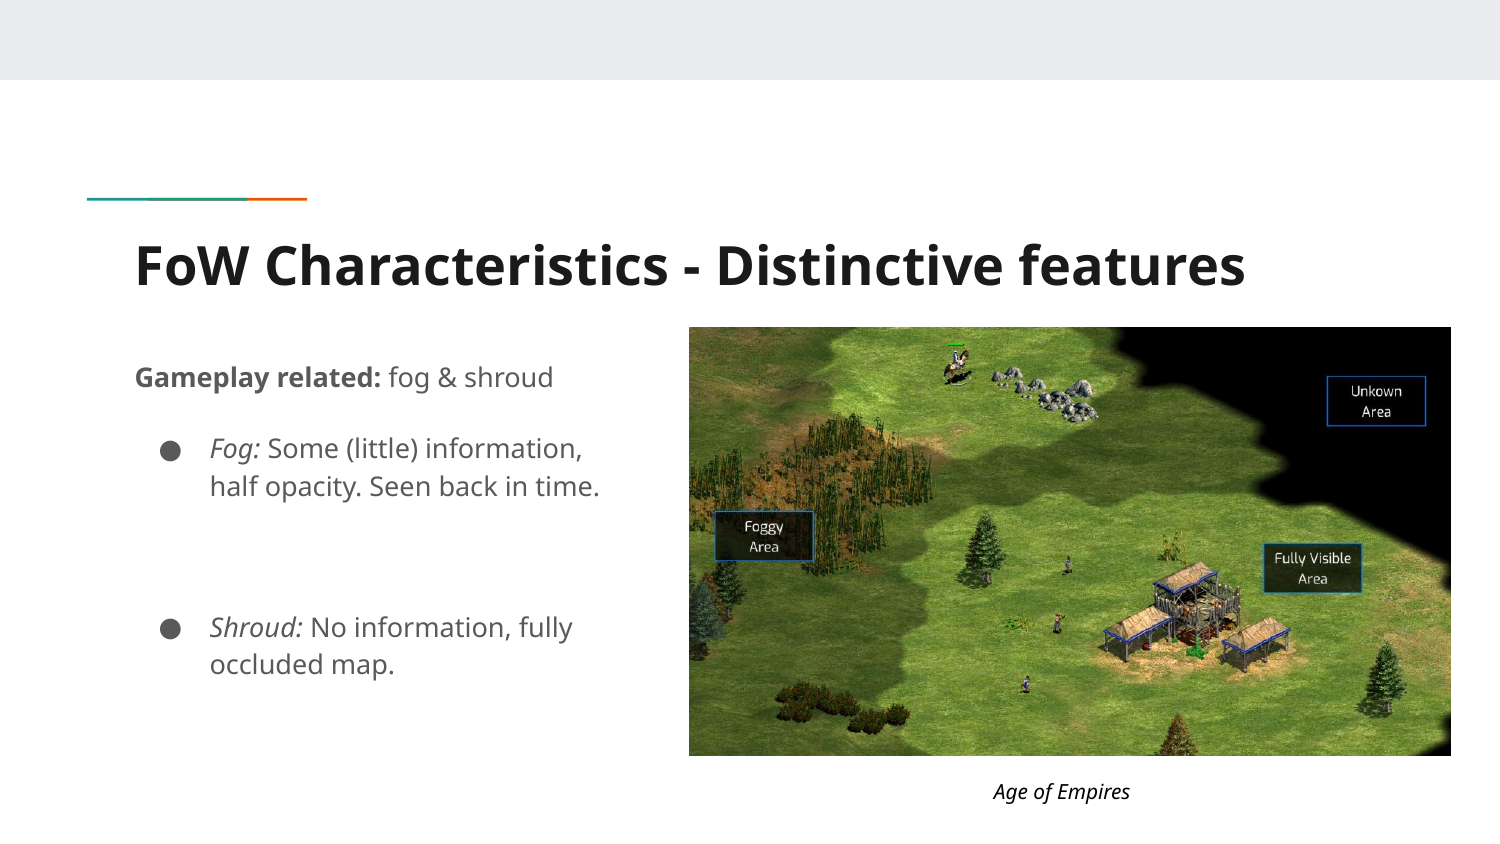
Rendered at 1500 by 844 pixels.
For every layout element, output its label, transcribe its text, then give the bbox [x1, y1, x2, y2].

title FoW Characteristics - Distinctive features [119, 216, 1381, 305]
text_box Age of Empires [698, 763, 1427, 813]
picture [688, 327, 1451, 757]
list Gameplay related: fog & shroud Fog: Some (little) information, half opacity. Seen back in time. Shroud: No information, fully occluded map. [119, 341, 639, 712]
